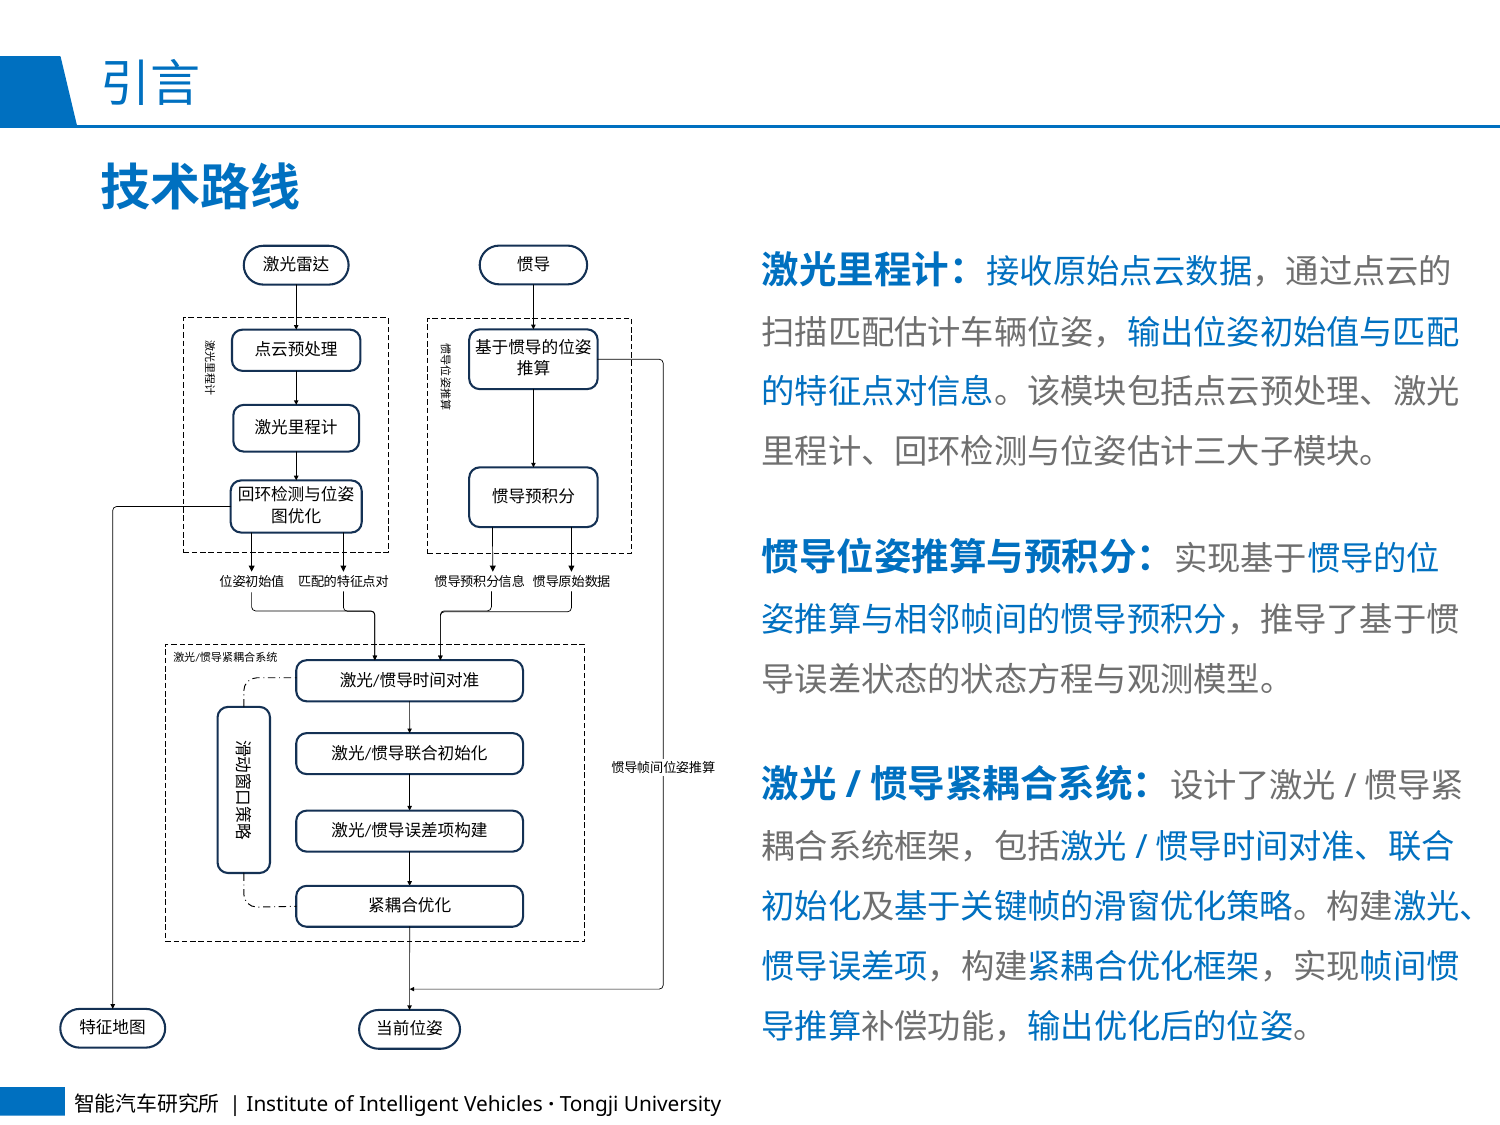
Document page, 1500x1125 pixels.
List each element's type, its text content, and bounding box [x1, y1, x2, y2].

title 引言 [100, 57, 1483, 160]
text_box 技术路线 [100, 160, 1483, 270]
text_box 激光里程计：接收原始点云数据，通过点云的扫描匹配估计车辆位姿，输出位姿初始值与匹配的特征点对信息。该模块包括点云预处理、激光里程计、回环检测与位姿估计三大子模块。 惯导位姿推算与预积分：实现基于惯导的位姿推算与相邻帧间的惯导预积分，推导了基于惯导误差状态的状态方程与观测模型。 激光/惯导紧耦合系统：设计了激光/惯导紧耦合系统框架，包括激光/惯导时间对准、联合初始化及基于关键帧的滑窗优化策略。构建激光、惯导误差项，构建紧耦合优化框架，实现帧间惯导推算补偿功能，输出优化后的位姿。 [746, 216, 1480, 1120]
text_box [57, 243, 721, 1051]
